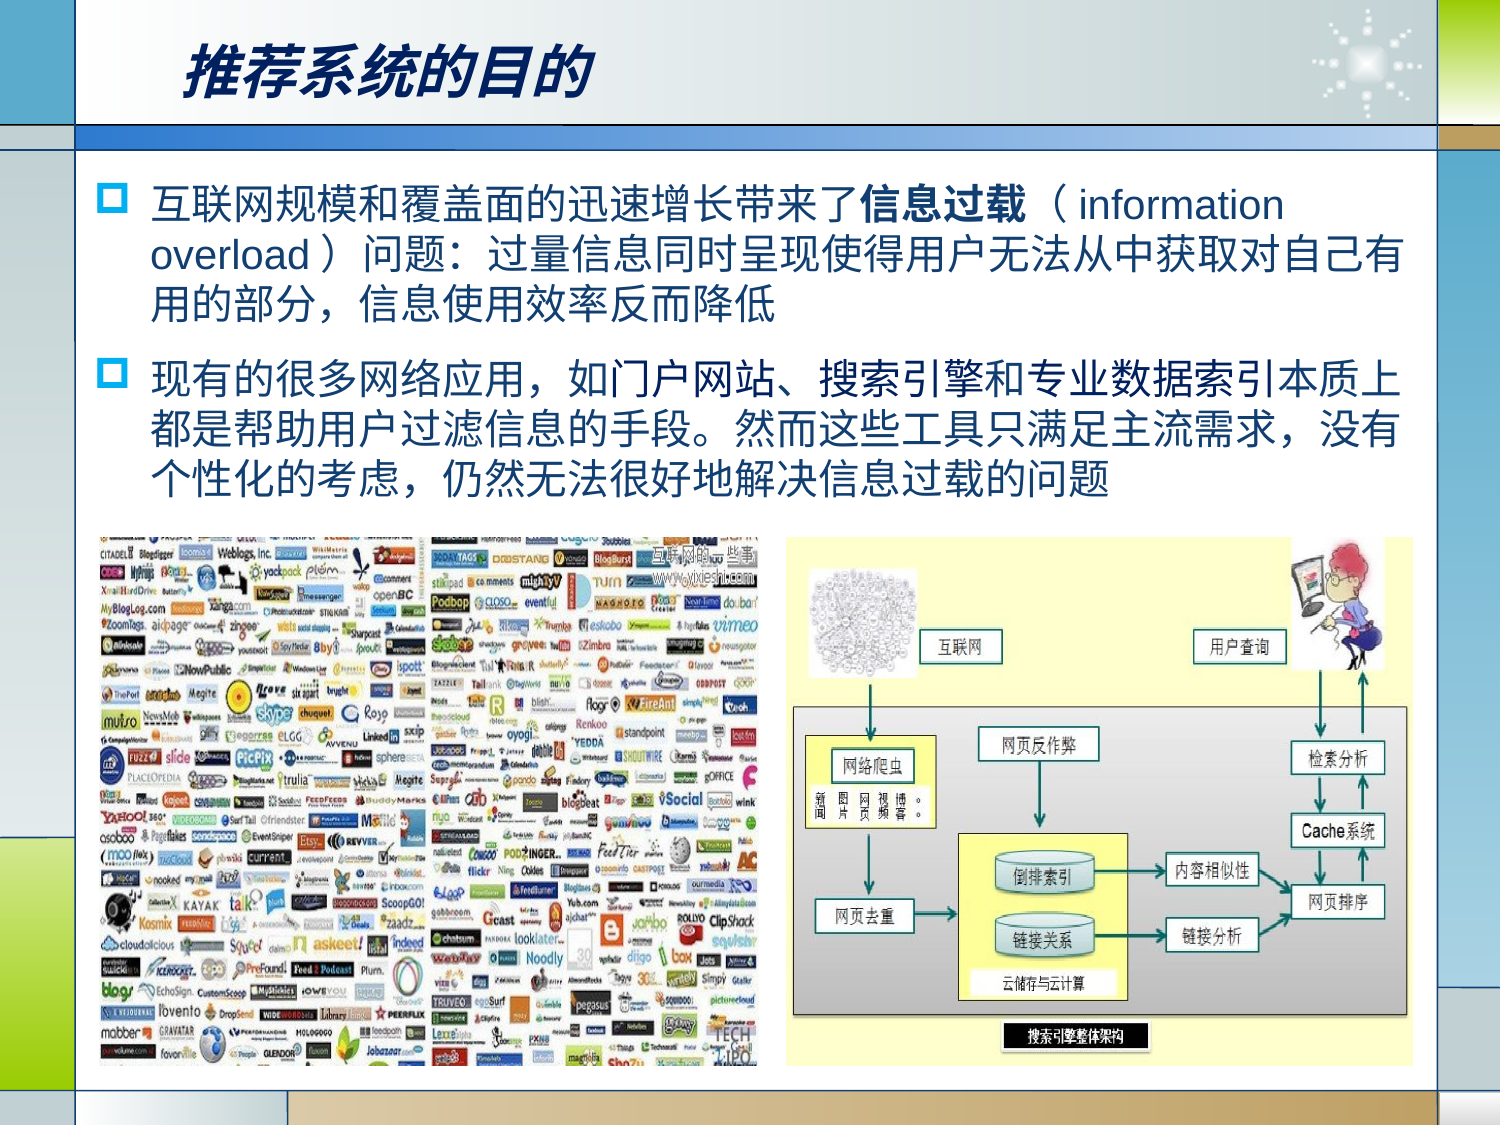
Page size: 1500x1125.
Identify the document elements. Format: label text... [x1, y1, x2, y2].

picture [786, 537, 1413, 1066]
text_box 互联网规模和覆盖面的迅速增长带来了信息过载（information overload）问题：过量信息同时呈现使得用户无法从中获取对自己有用的部分，信息使用效率反而降低 现有的很多网络应用，如门户网站、搜索引擎和专业数据索引本质上都是帮助用户过滤信息的手段。然而这些工具只满足主流需求，没有个性化的考虑，仍然无法很好地解决信息过载的问题 [87, 174, 1425, 507]
title 推荐系统的目的 [162, 19, 1263, 113]
picture [99, 537, 759, 1066]
